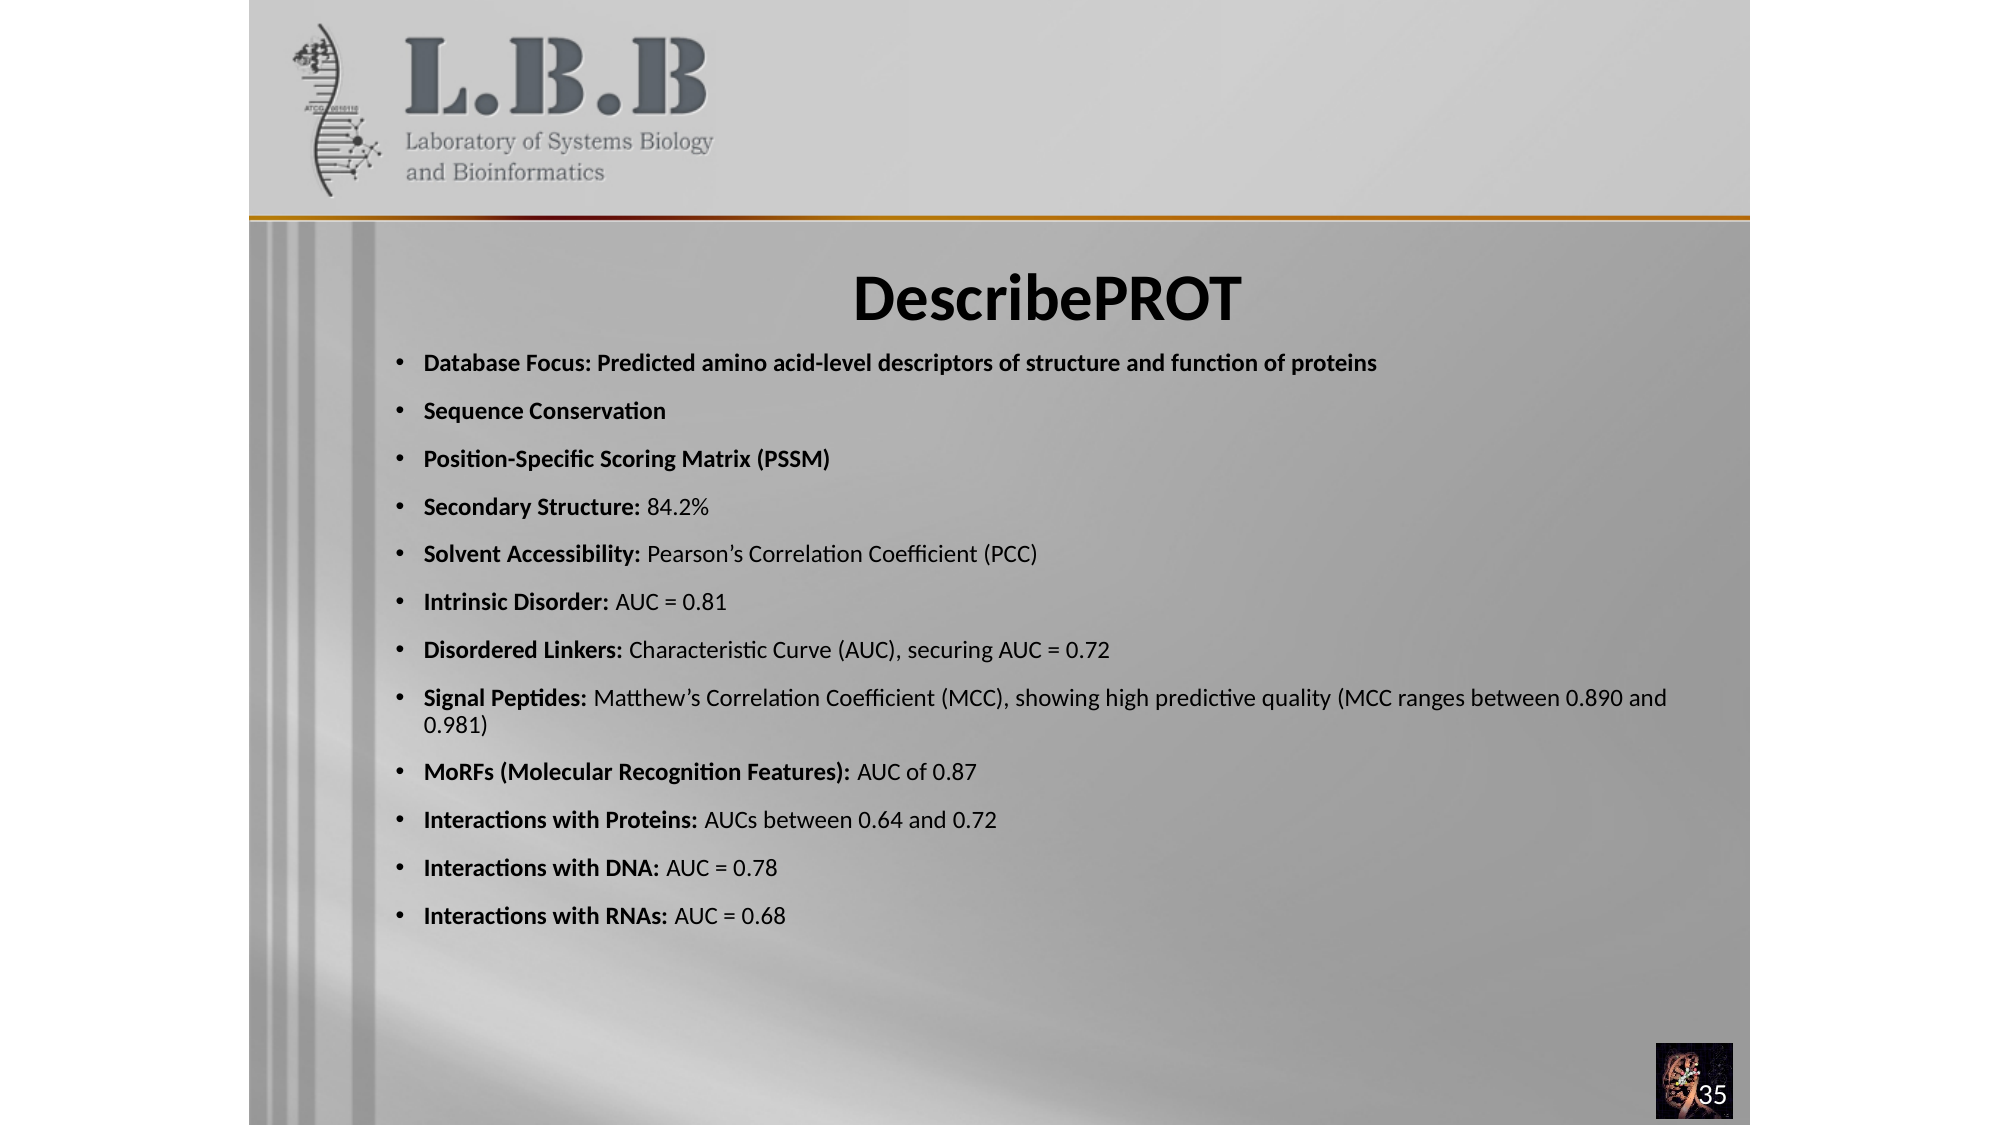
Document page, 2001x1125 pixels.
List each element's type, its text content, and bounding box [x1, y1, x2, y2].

title DescribePROT [364, 239, 1733, 343]
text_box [1656, 1043, 1752, 1119]
picture [249, 0, 1750, 1125]
subtitle Database Focus: Predicted amino acid-level descriptors of structure and function of proteins Sequence Conservation Position-Specific Scoring Matrix (PSSM) Secondary Structure: 84.2% Solvent Accessibility: Pearson’s Correlation Coefficient (PCC) Intrinsic Disorder: AUC = 0.81 Disordered Linkers: Characteristic Curve (AUC), securing AUC = 0.72 Signal Peptides: Matthew’s Correlation Coefficient (MCC), showing high predictive quality (MCC ranges between 0.890 and 0.981) MoRFs (Molecular Recognition Features): AUC of 0.87 Interactions with Proteins: AUCs between 0.64 and 0.72 Interactions with DNA: AUC = 0.78 Interactions with RNAs: AUC = 0.68 [380, 342, 1717, 1042]
